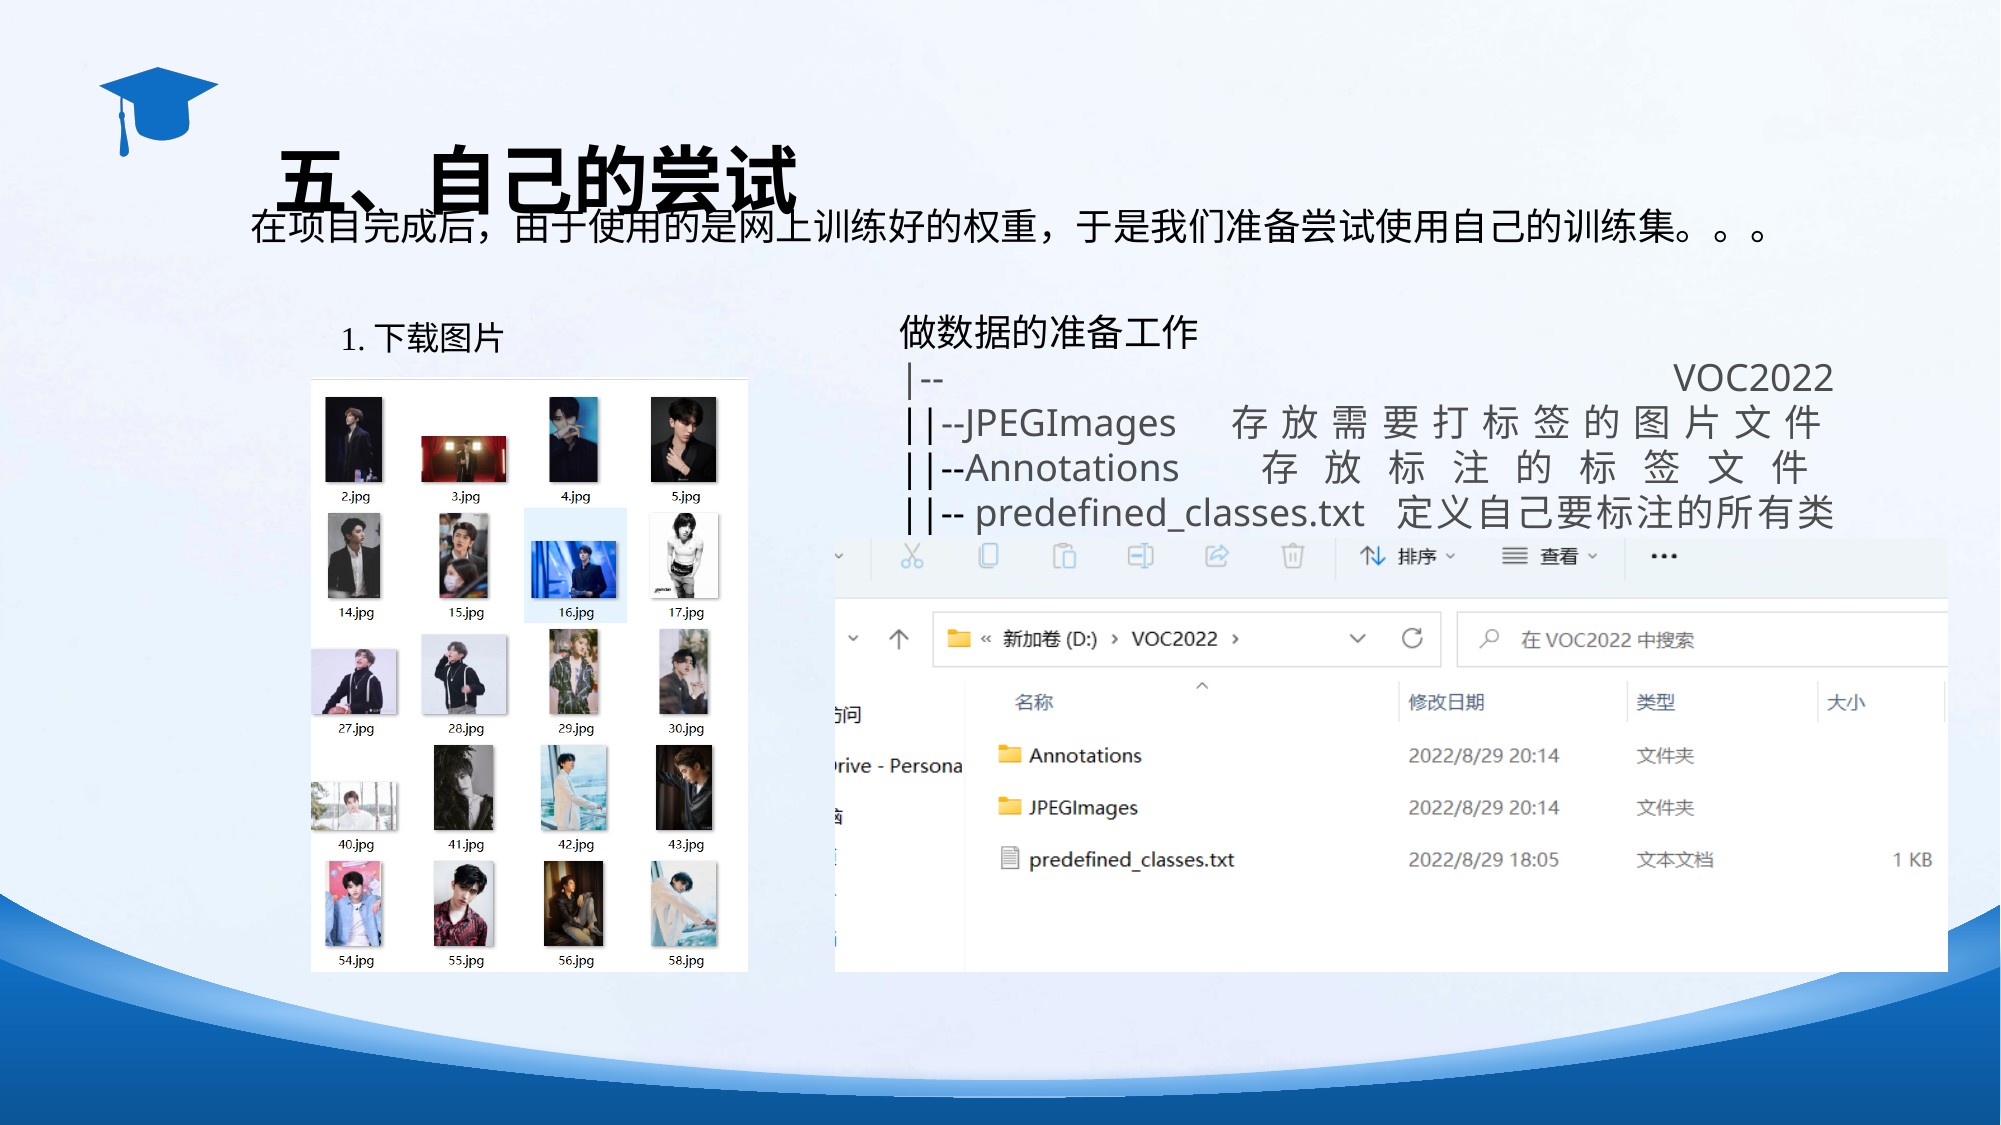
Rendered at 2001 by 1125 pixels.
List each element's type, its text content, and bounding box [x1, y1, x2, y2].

text_box 在项目完成后，由于使用的是网上训练好的权重，于是我们准备尝试使用自己的训练集。。。 [158, 195, 1854, 301]
text_box 五、自己的尝试 [259, 0, 1294, 195]
text_box 做数据的准备工作 |-- VOC2022 ||--JPEGImages 存放需要打标签的图片文件 ||--Annotations 存放标注的标签文件 ||-- predefined_classes.txt 定义自己要标注的所有类别 [855, 301, 1850, 538]
text_box 1.下载图片 [290, 286, 769, 357]
picture [0, 0, 2000, 1080]
